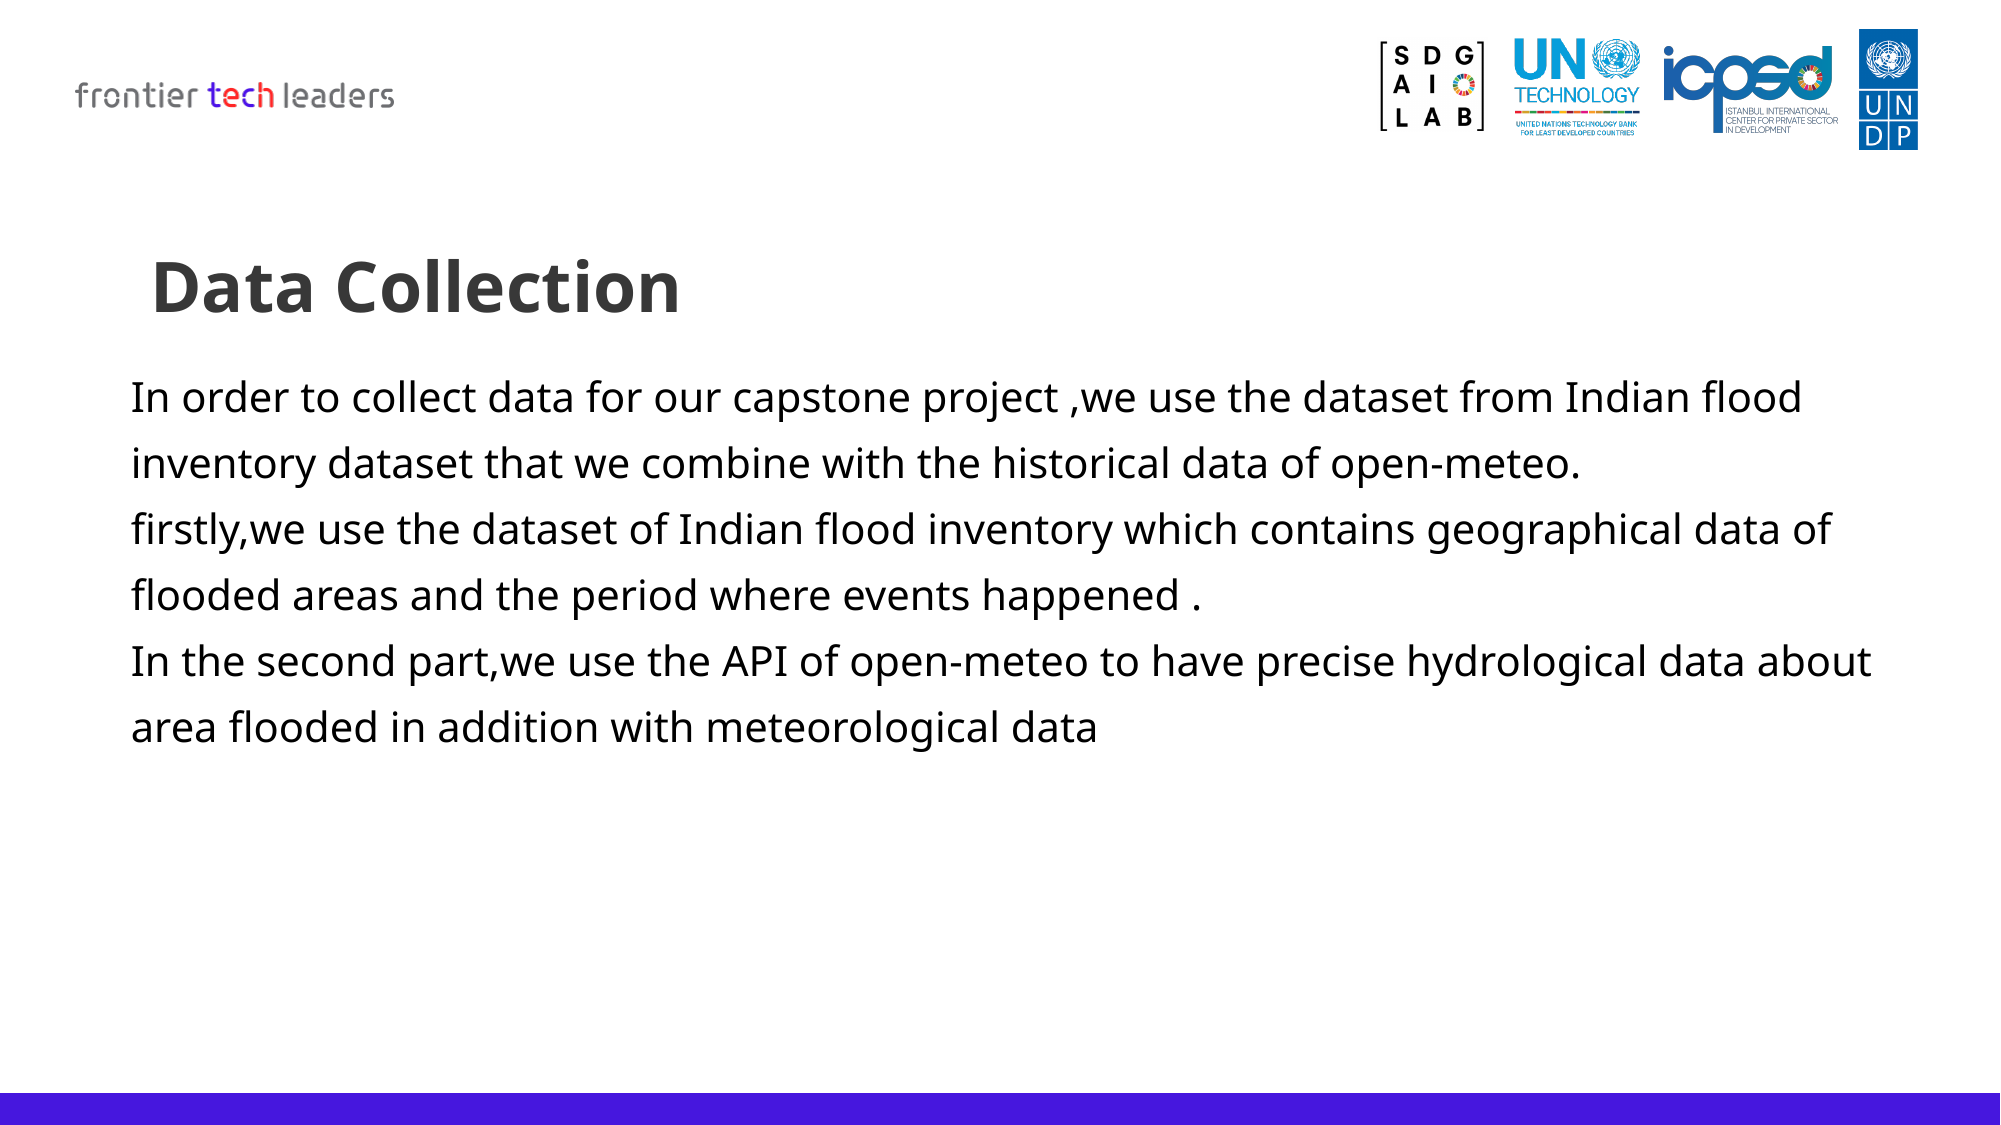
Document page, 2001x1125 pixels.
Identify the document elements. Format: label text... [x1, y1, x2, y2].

text_box [0, 1093, 2000, 1125]
text_box Data Collection [142, 242, 943, 338]
text_box In order to collect data for our capstone project ,we use the dataset from Indian flood inventory dataset that we combine with the historical data of open-meteo. firstly,we use the dataset of Indian flood inventory which contains geographical data of flooded areas and the period where events happened . In the second part,we use the API of open-meteo to have precise hydrological data about area flooded in addition with meteorological data [123, 369, 1919, 1067]
picture [75, 82, 394, 108]
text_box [1377, 29, 1918, 150]
